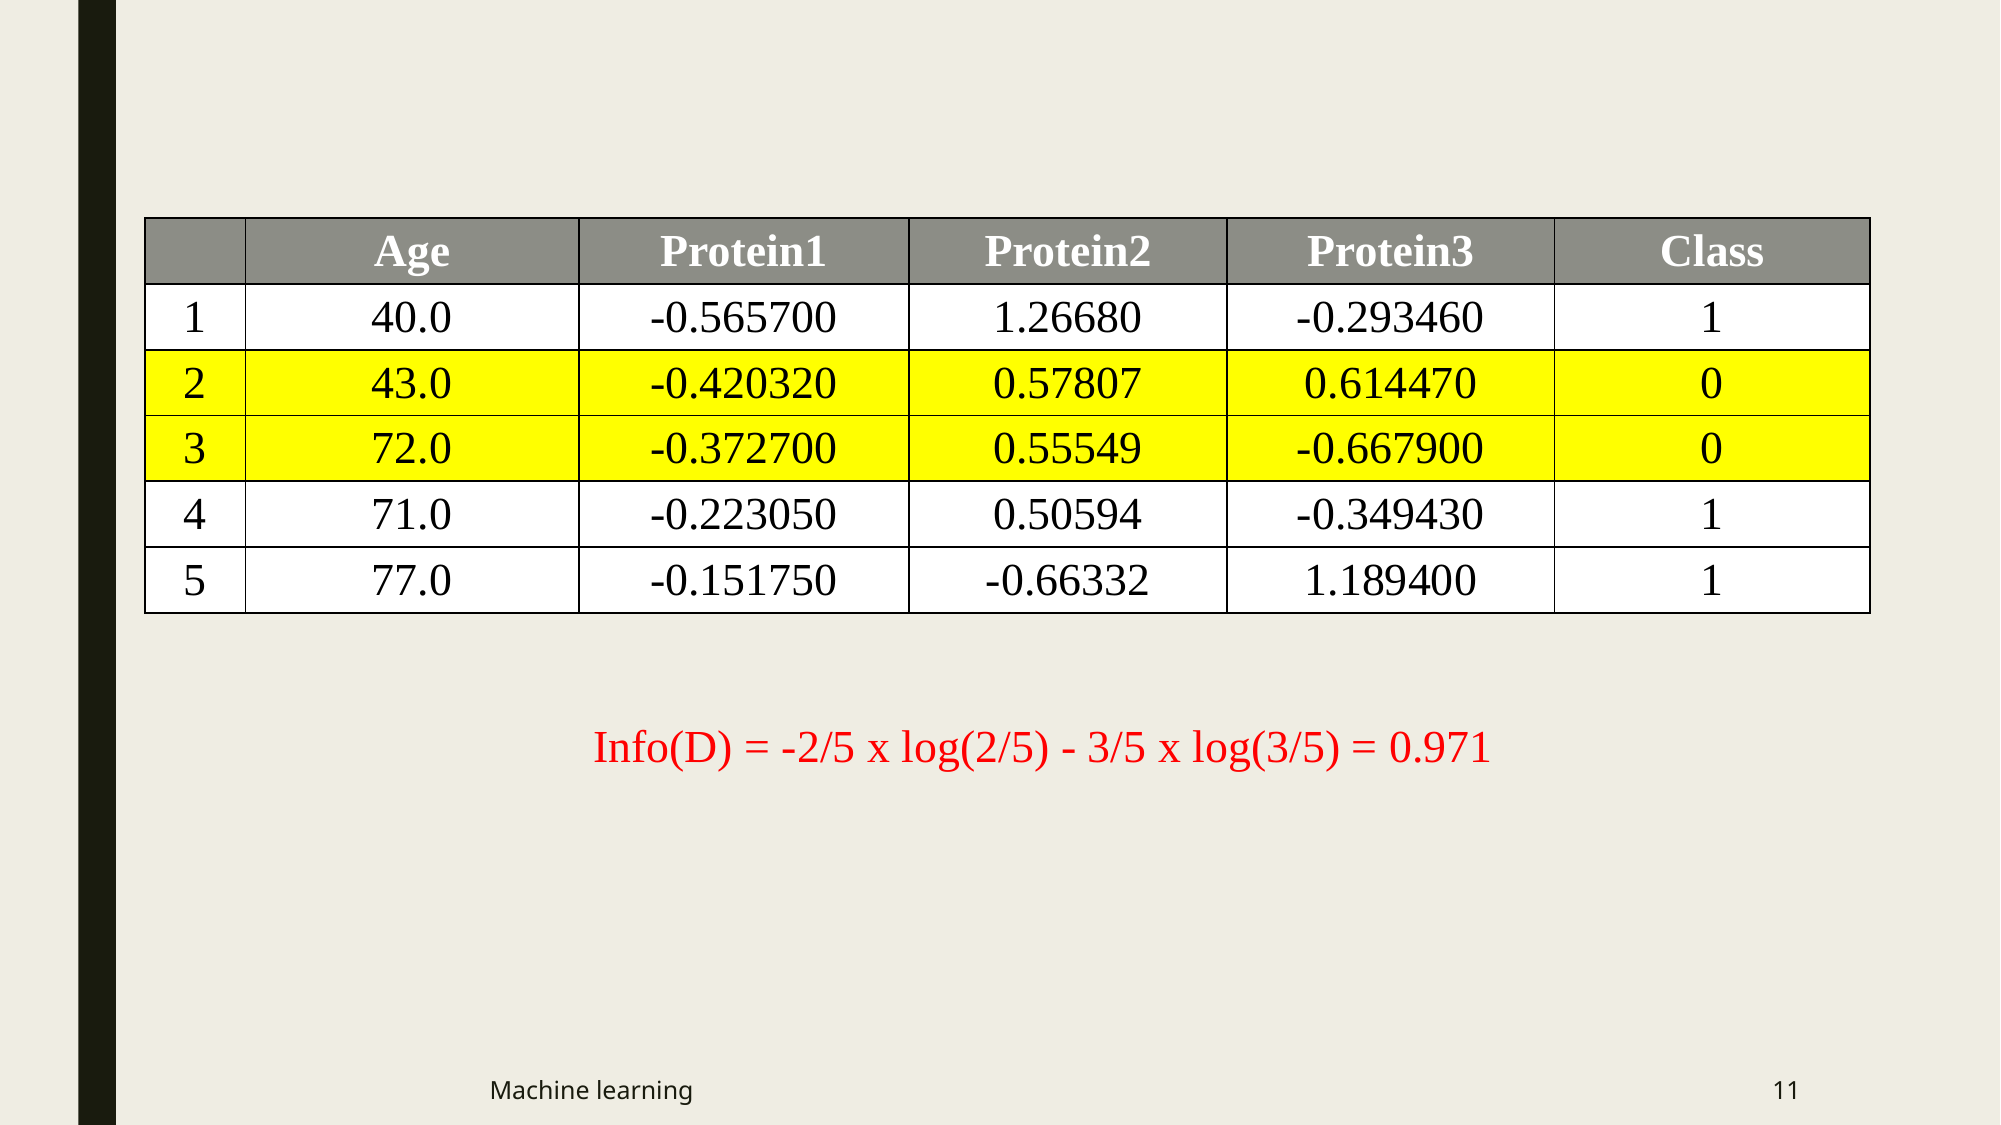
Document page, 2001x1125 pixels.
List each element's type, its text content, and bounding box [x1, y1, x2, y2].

table_cell 0 [1555, 416, 1869, 480]
table_cell 0.614470 [1228, 351, 1554, 415]
table_cell 3 [146, 416, 245, 480]
table_cell -0.293460 [1228, 285, 1554, 349]
table_header [146, 219, 245, 283]
table_header Class [1555, 219, 1869, 283]
table_cell 0.55549 [910, 416, 1226, 480]
table_header Age [246, 219, 578, 283]
table_cell 1 [1555, 285, 1869, 349]
table_cell 1.26680 [910, 285, 1226, 349]
table_cell -0.565700 [580, 285, 908, 349]
table_cell 0.50594 [910, 482, 1226, 546]
table_cell 5 [146, 548, 245, 612]
table_cell -0.667900 [1228, 416, 1554, 480]
table_cell 71.0 [246, 482, 578, 546]
slide_number 11 [1553, 1058, 1816, 1125]
table_cell 4 [146, 482, 245, 546]
table_cell 72.0 [246, 416, 578, 480]
table_cell -0.151750 [580, 548, 908, 612]
table_header Protein1 [580, 219, 908, 283]
table_cell 1 [1555, 548, 1869, 612]
table_header Protein3 [1228, 219, 1554, 283]
footer Machine learning [474, 1058, 1505, 1125]
table_cell -0.223050 [580, 482, 908, 546]
table_cell -0.349430 [1228, 482, 1554, 546]
table_cell -0.66332 [910, 548, 1226, 612]
table_header Protein2 [910, 219, 1226, 283]
table_cell 1.189400 [1228, 548, 1554, 612]
table_cell 0 [1555, 351, 1869, 415]
table_cell 40.0 [246, 285, 578, 349]
table_cell 77.0 [246, 548, 578, 612]
table_cell 43.0 [246, 351, 578, 415]
text_box Info(D) = -2/5 x log(2/5) - 3/5 x log(3/5) = 0.971 [578, 709, 1579, 779]
table_cell 1 [146, 285, 245, 349]
table_cell 2 [146, 351, 245, 415]
table_cell -0.420320 [580, 351, 908, 415]
table_cell -0.372700 [580, 416, 908, 480]
table_cell 0.57807 [910, 351, 1226, 415]
table_cell 1 [1555, 482, 1869, 546]
